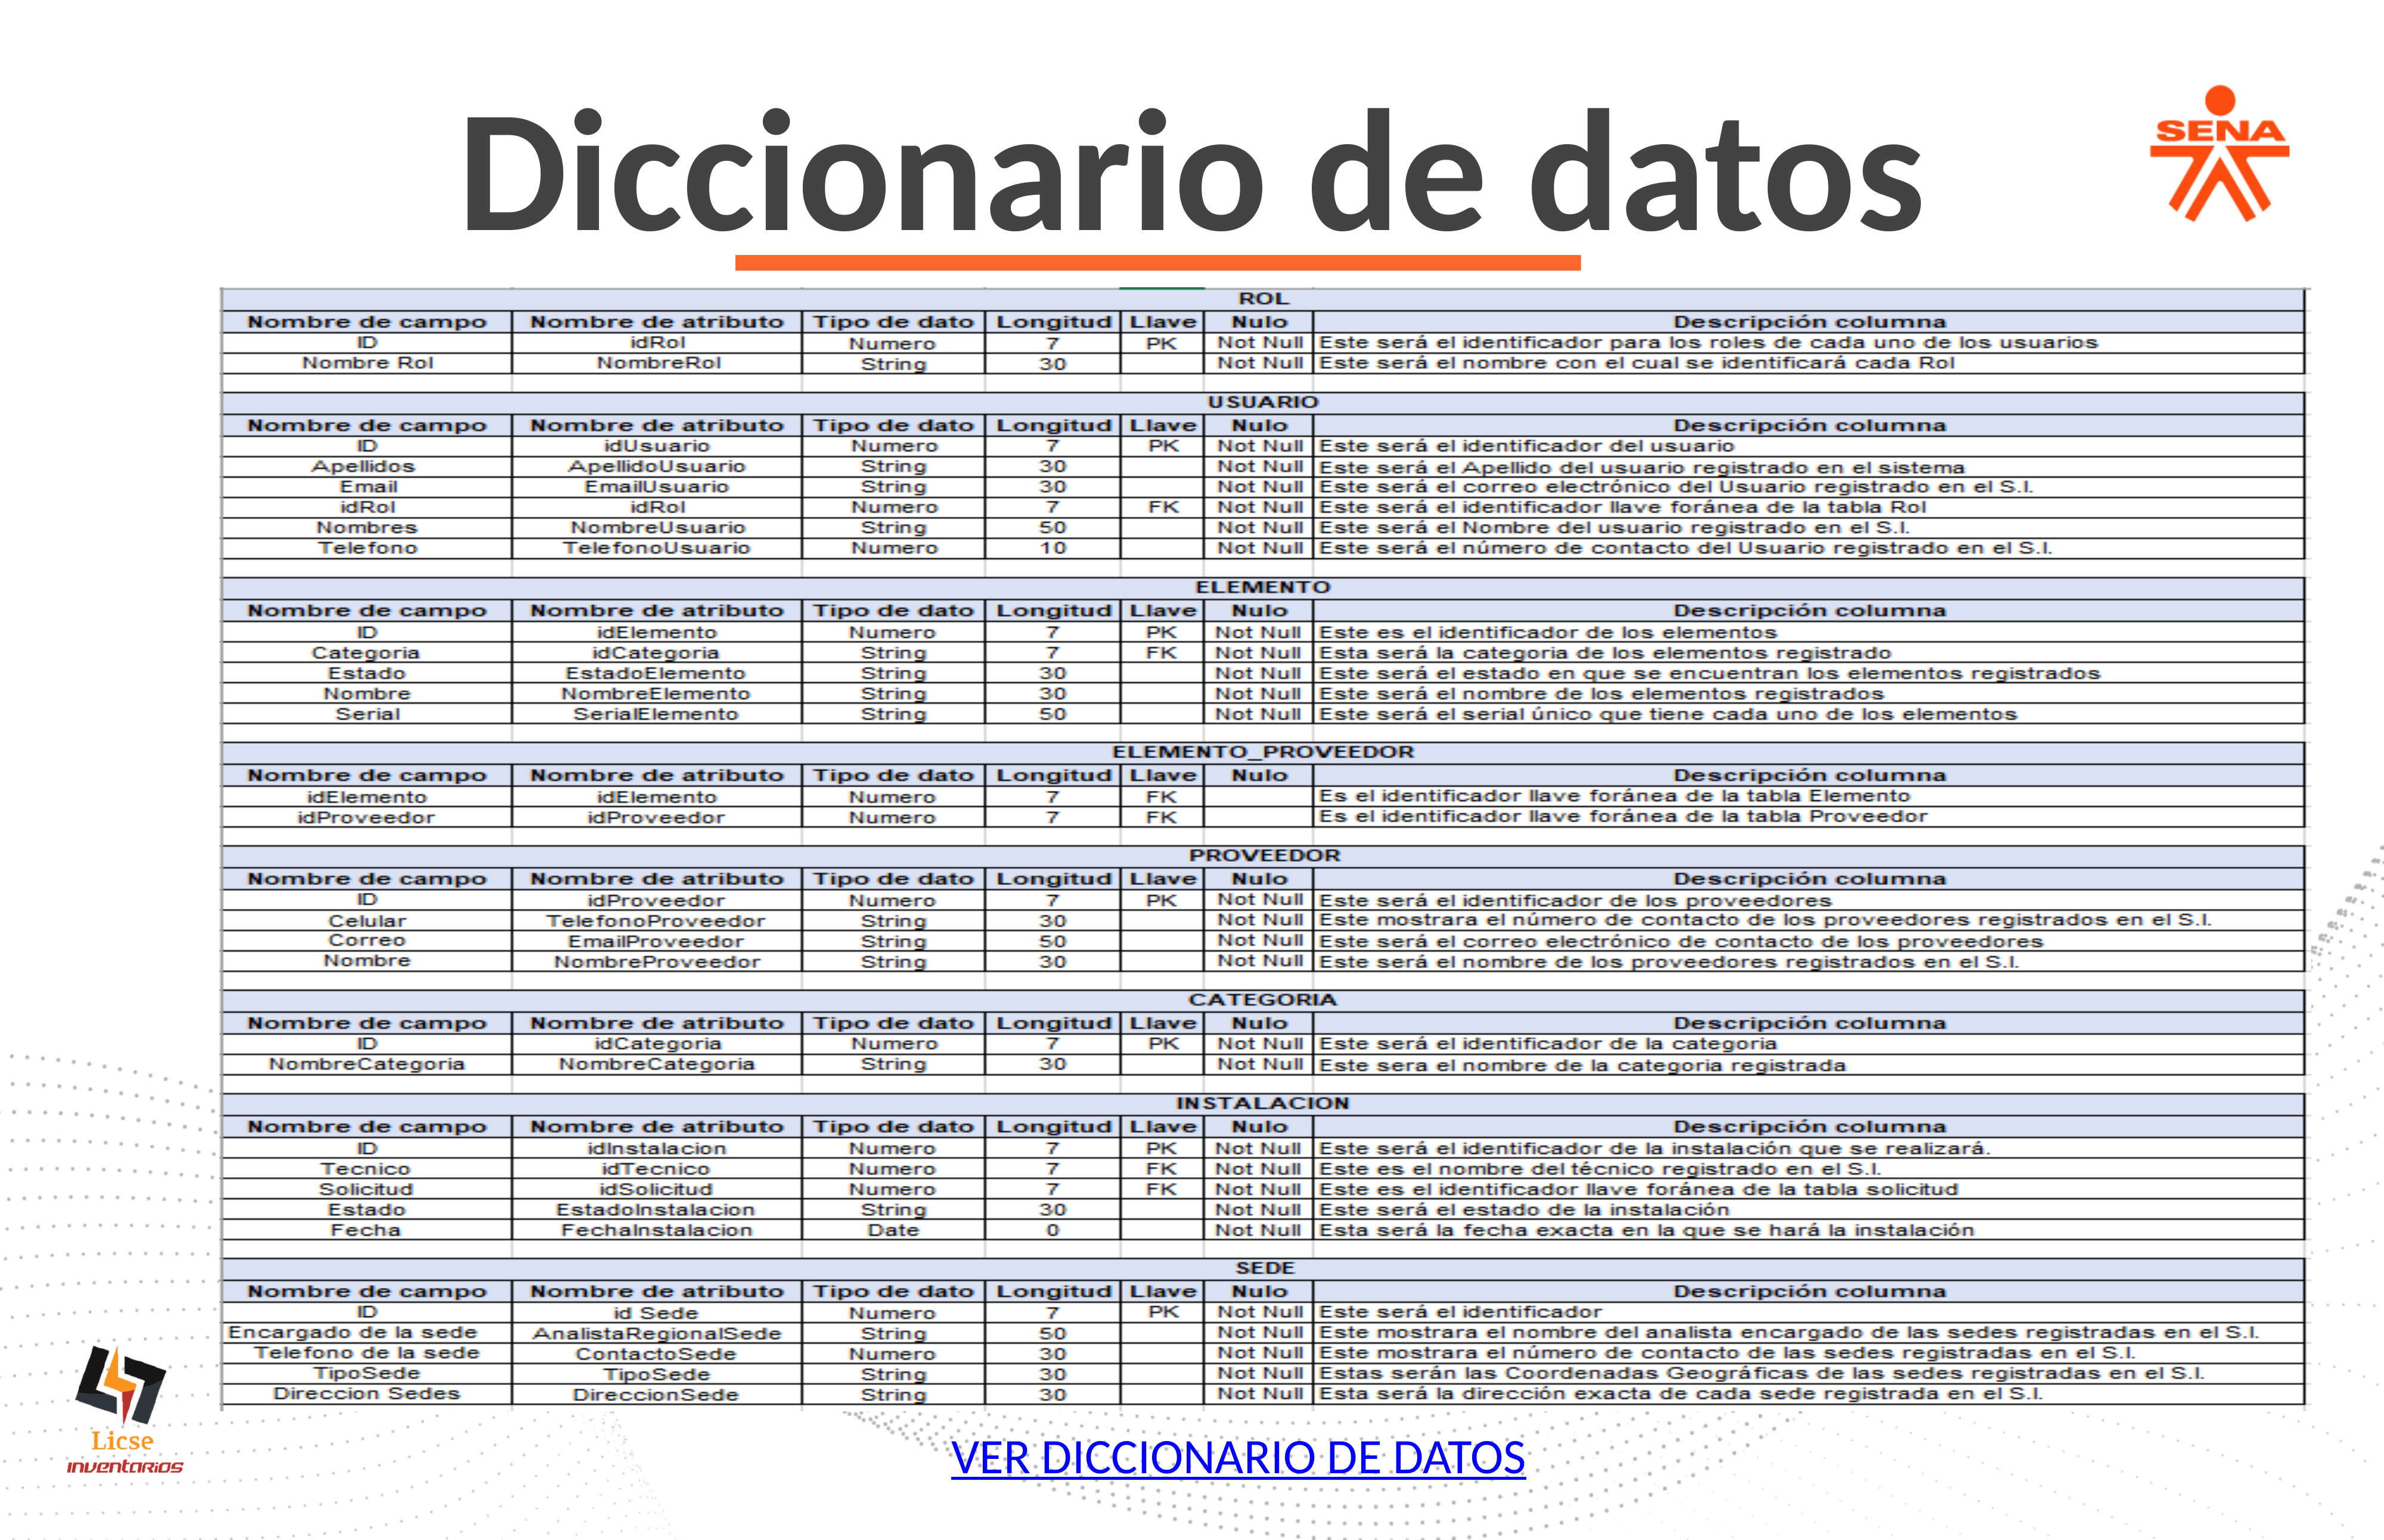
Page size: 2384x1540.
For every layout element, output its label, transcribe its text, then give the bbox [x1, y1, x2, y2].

picture [0, 0, 2384, 1540]
text_box [735, 254, 1581, 271]
text_box VER DICCIONARIO DE DATOS [942, 1419, 1567, 1488]
text_box Diccionario de datos [341, 68, 2043, 271]
